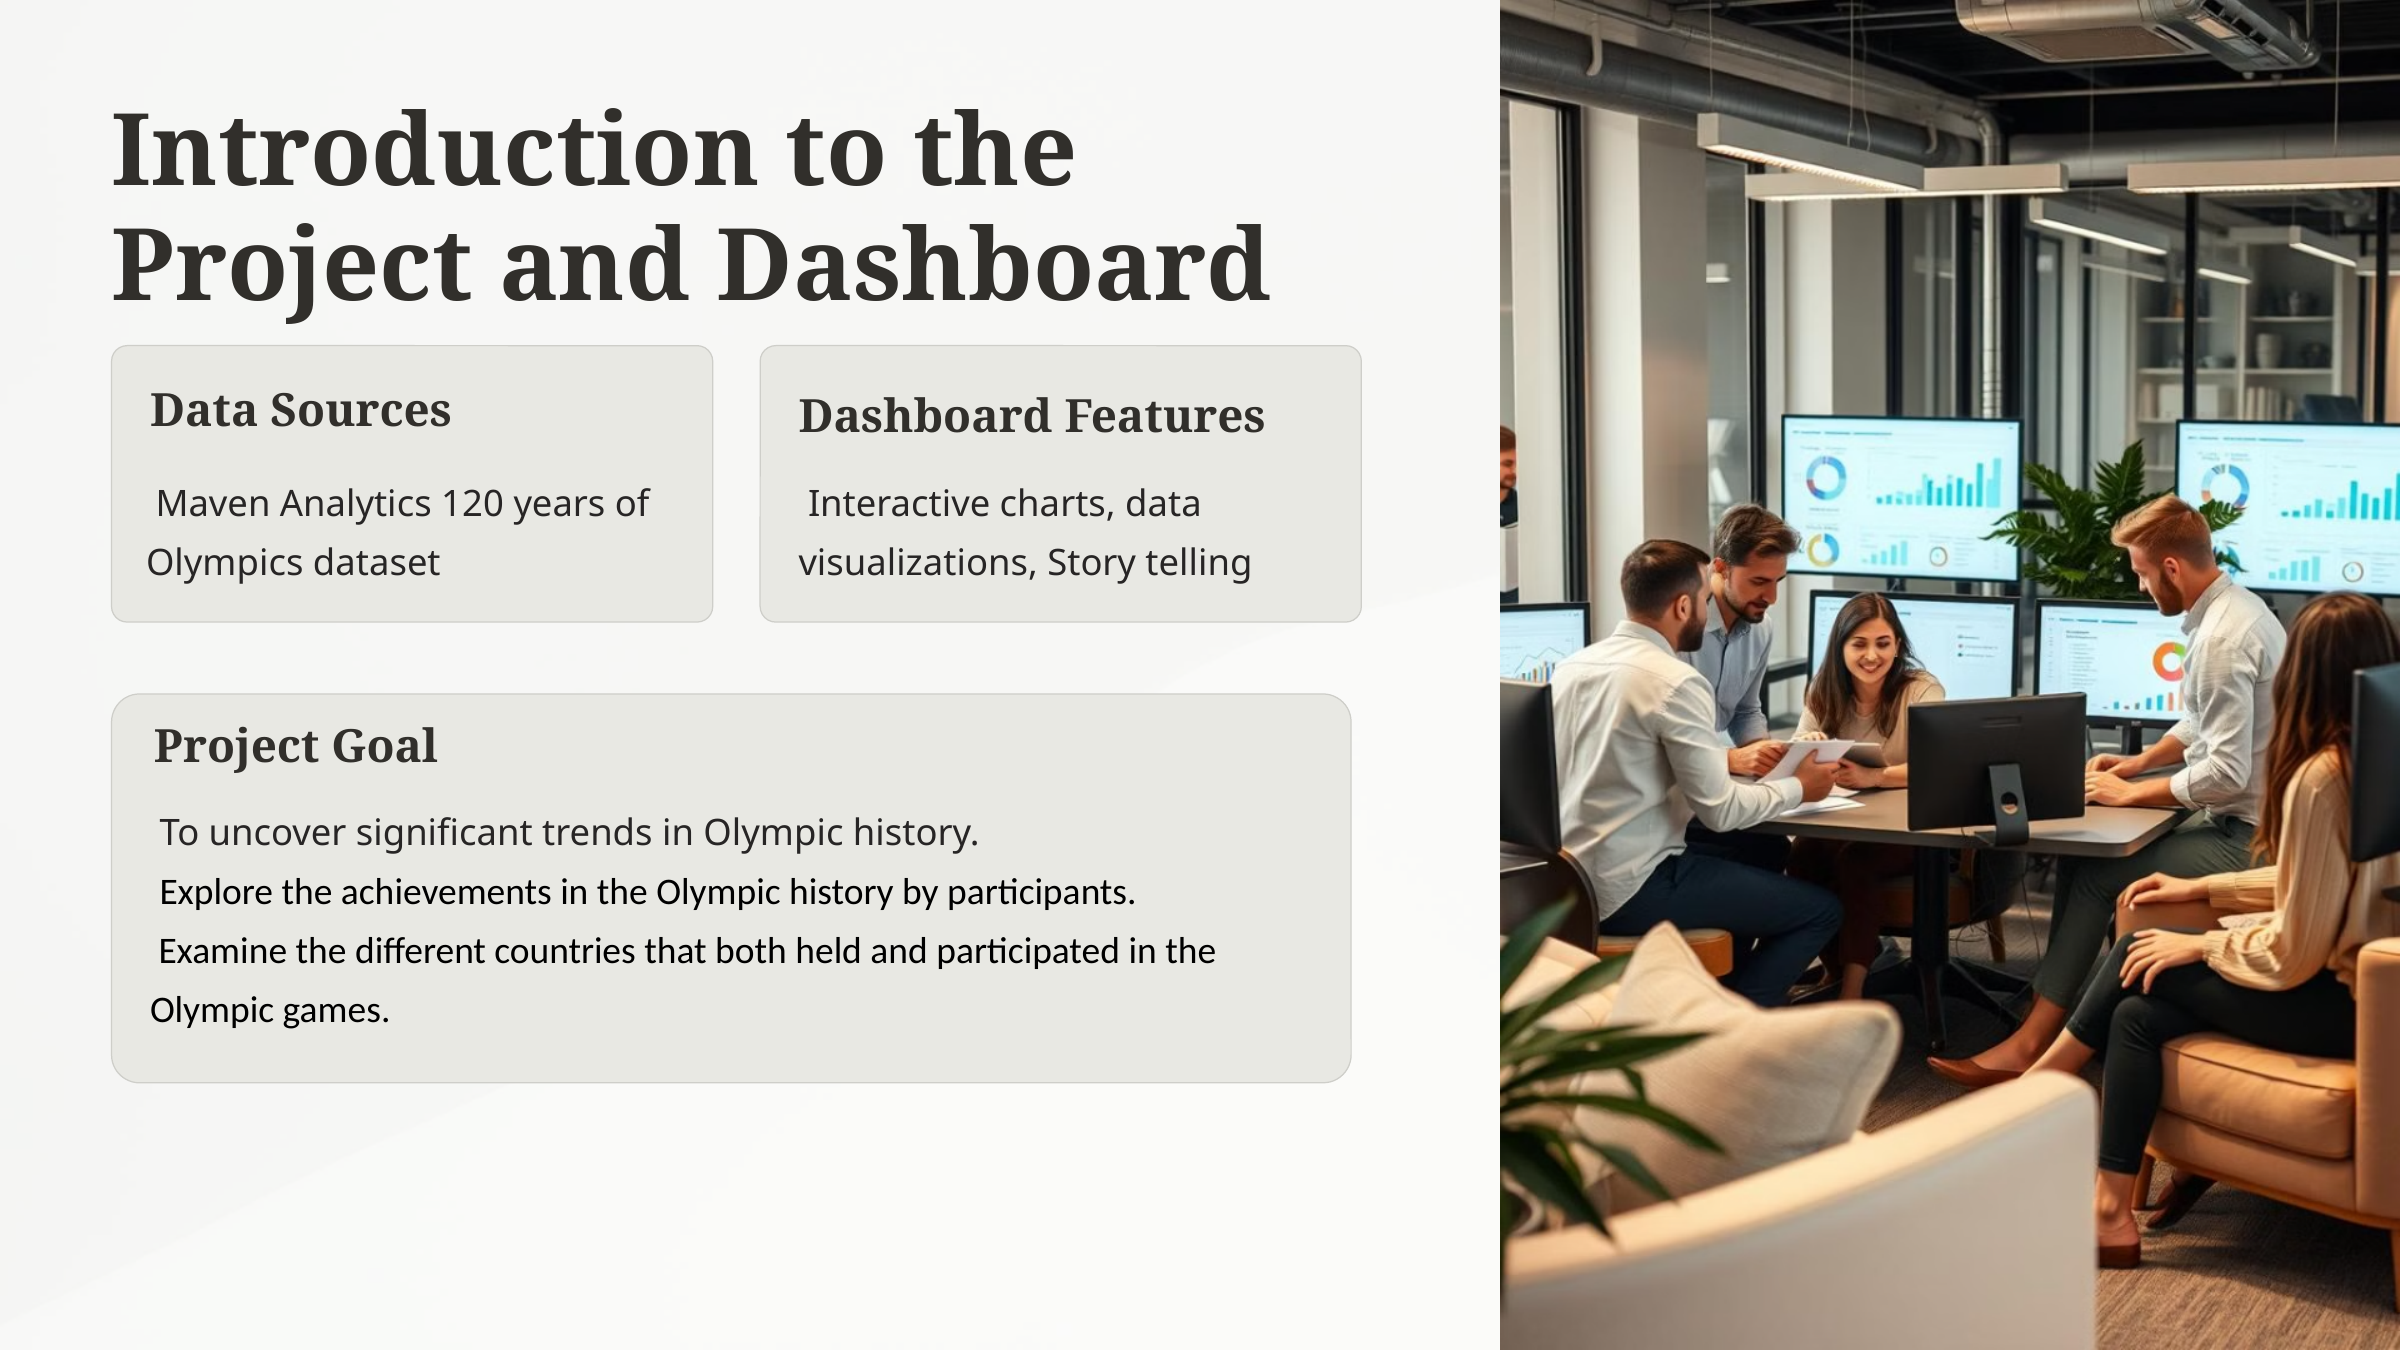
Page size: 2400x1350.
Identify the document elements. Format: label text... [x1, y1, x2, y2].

picture [1499, 0, 2400, 1350]
text_box To uncover significant trends in Olympic history. Explore the achievements in the Olympic history by participants. Examine the different countries that both held and participated in the Olympic games. [150, 793, 1342, 1047]
text_box Maven Analytics 120 years of Olympics dataset [146, 464, 657, 591]
text_box [111, 345, 713, 623]
text_box Dashboard Features [798, 384, 1264, 443]
text_box [760, 345, 1362, 623]
text_box Introduction to the Project and Dashboard [111, 89, 1352, 322]
text_box Data Sources [150, 378, 616, 437]
text_box [111, 693, 1352, 1083]
text_box Project Goal [154, 714, 620, 773]
text_box Interactive charts, data visualizations, Story telling [798, 464, 1323, 584]
